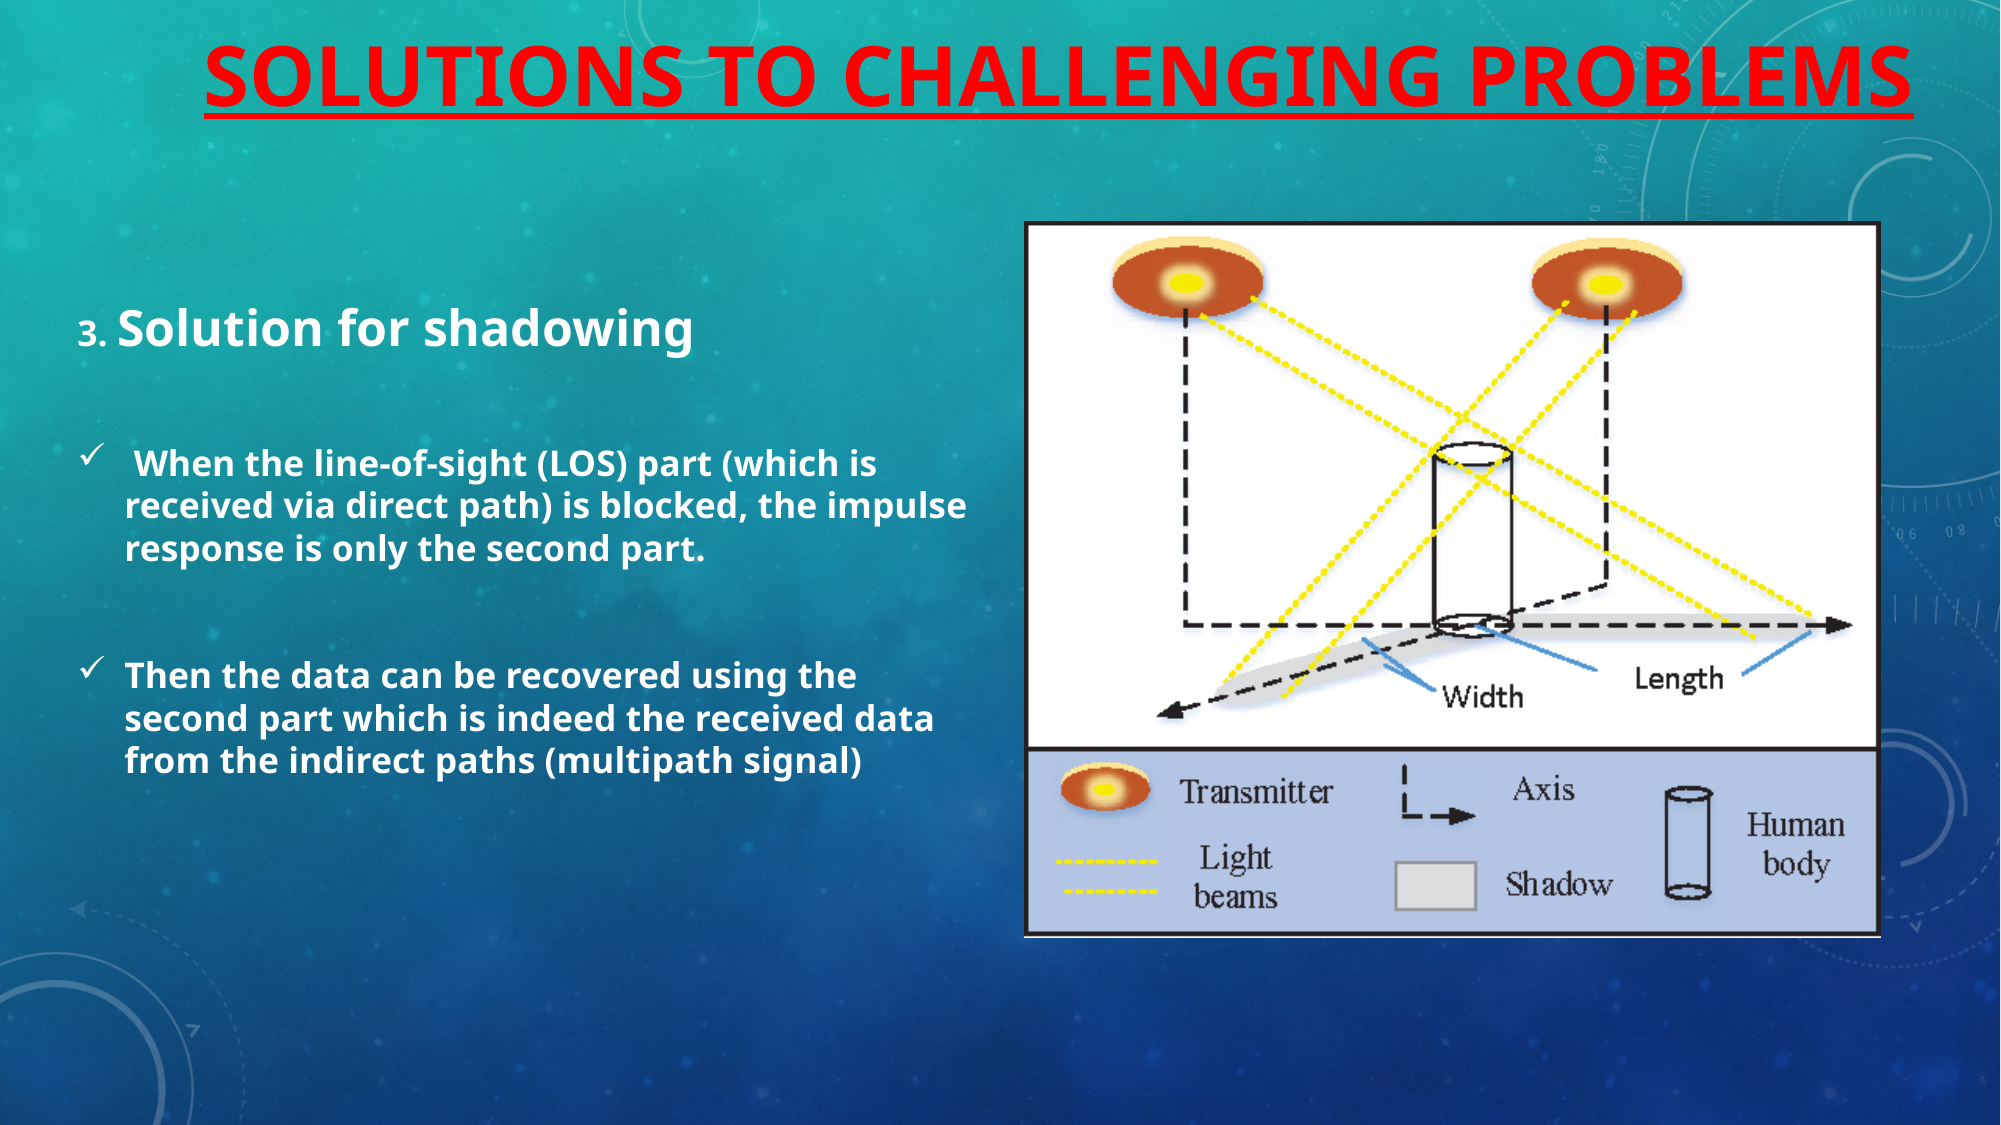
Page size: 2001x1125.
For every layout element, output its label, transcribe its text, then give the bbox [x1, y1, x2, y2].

picture [0, 0, 2001, 1125]
text_box 3. Solution for shadowing When the line-of-sight (LOS) part (which is received via direct path) is blocked, the impulse response is only the second part. Then the data can be recovered using the second part which is indeed the received data from the indirect paths (multipath signal) [62, 288, 1000, 831]
title Solutions to Challenging problems [189, 0, 2000, 193]
